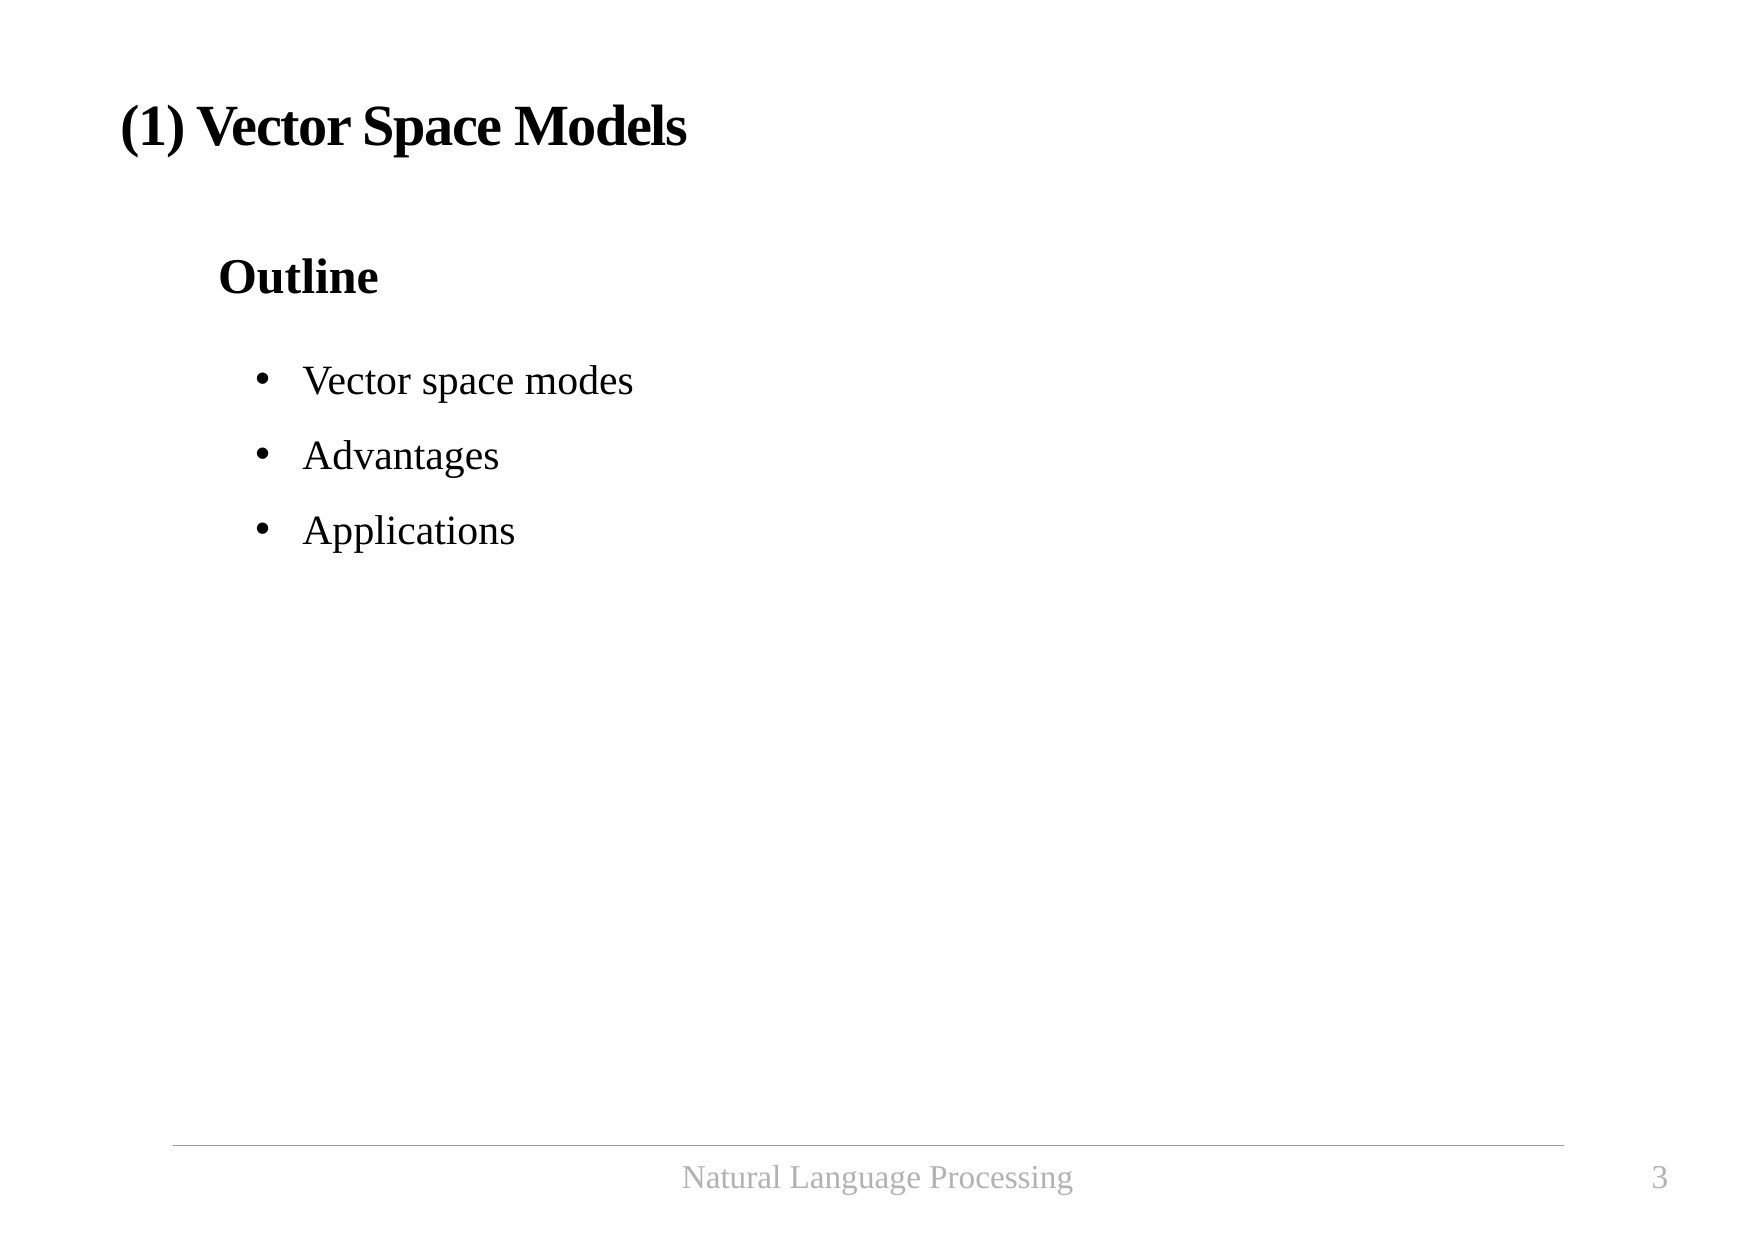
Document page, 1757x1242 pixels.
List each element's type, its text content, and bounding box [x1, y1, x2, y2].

text_box Vector space modes Advantages Applications [240, 320, 1541, 561]
footer Natural Language Processing [597, 1154, 1160, 1196]
text_box Outline [215, 241, 1659, 304]
title (1) Vector Space Models [118, 84, 1176, 295]
slide_number 3 [1264, 1154, 1669, 1196]
